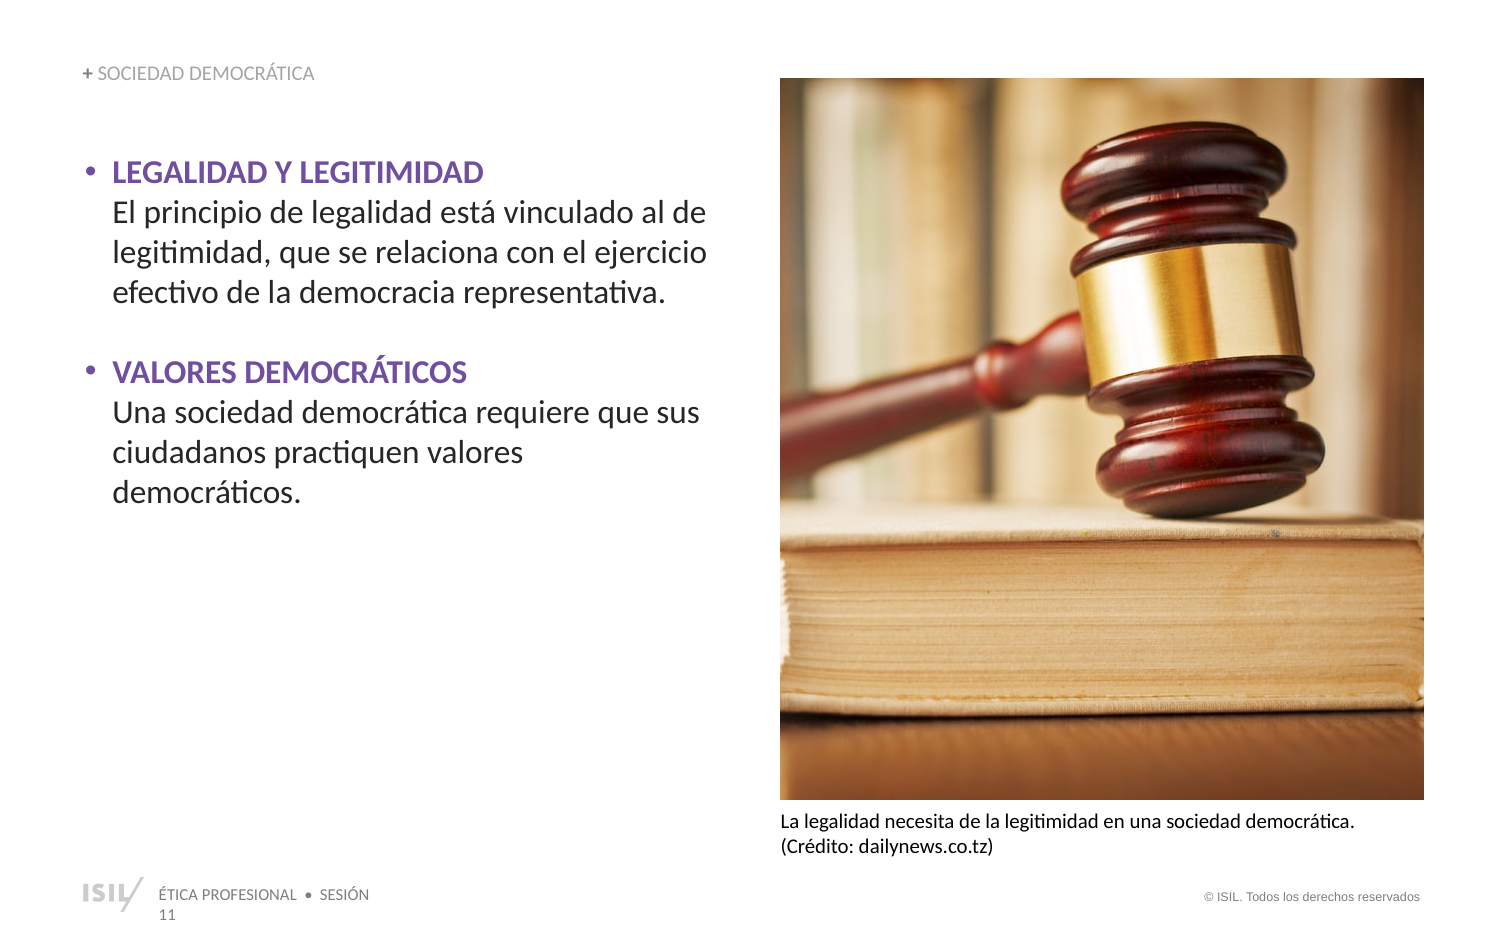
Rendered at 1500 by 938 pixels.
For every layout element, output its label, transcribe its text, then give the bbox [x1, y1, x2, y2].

picture [780, 78, 1424, 800]
text_box + SOCIEDAD DEMOCRÁTICA [82, 62, 868, 85]
text_box LEGALIDAD Y LEGITIMIDAD El principio de legalidad está vinculado al de legitimidad, que se relaciona con el ejercicio efectivo de la democracia representativa. VALORES DEMOCRÁTICOS Una sociedad democrática requiere que sus ciudadanos practiquen valores democráticos. [83, 150, 722, 510]
text_box La legalidad necesita de la legitimidad en una sociedad democrática. (Crédito: dailynews.co.tz) [780, 808, 1424, 859]
